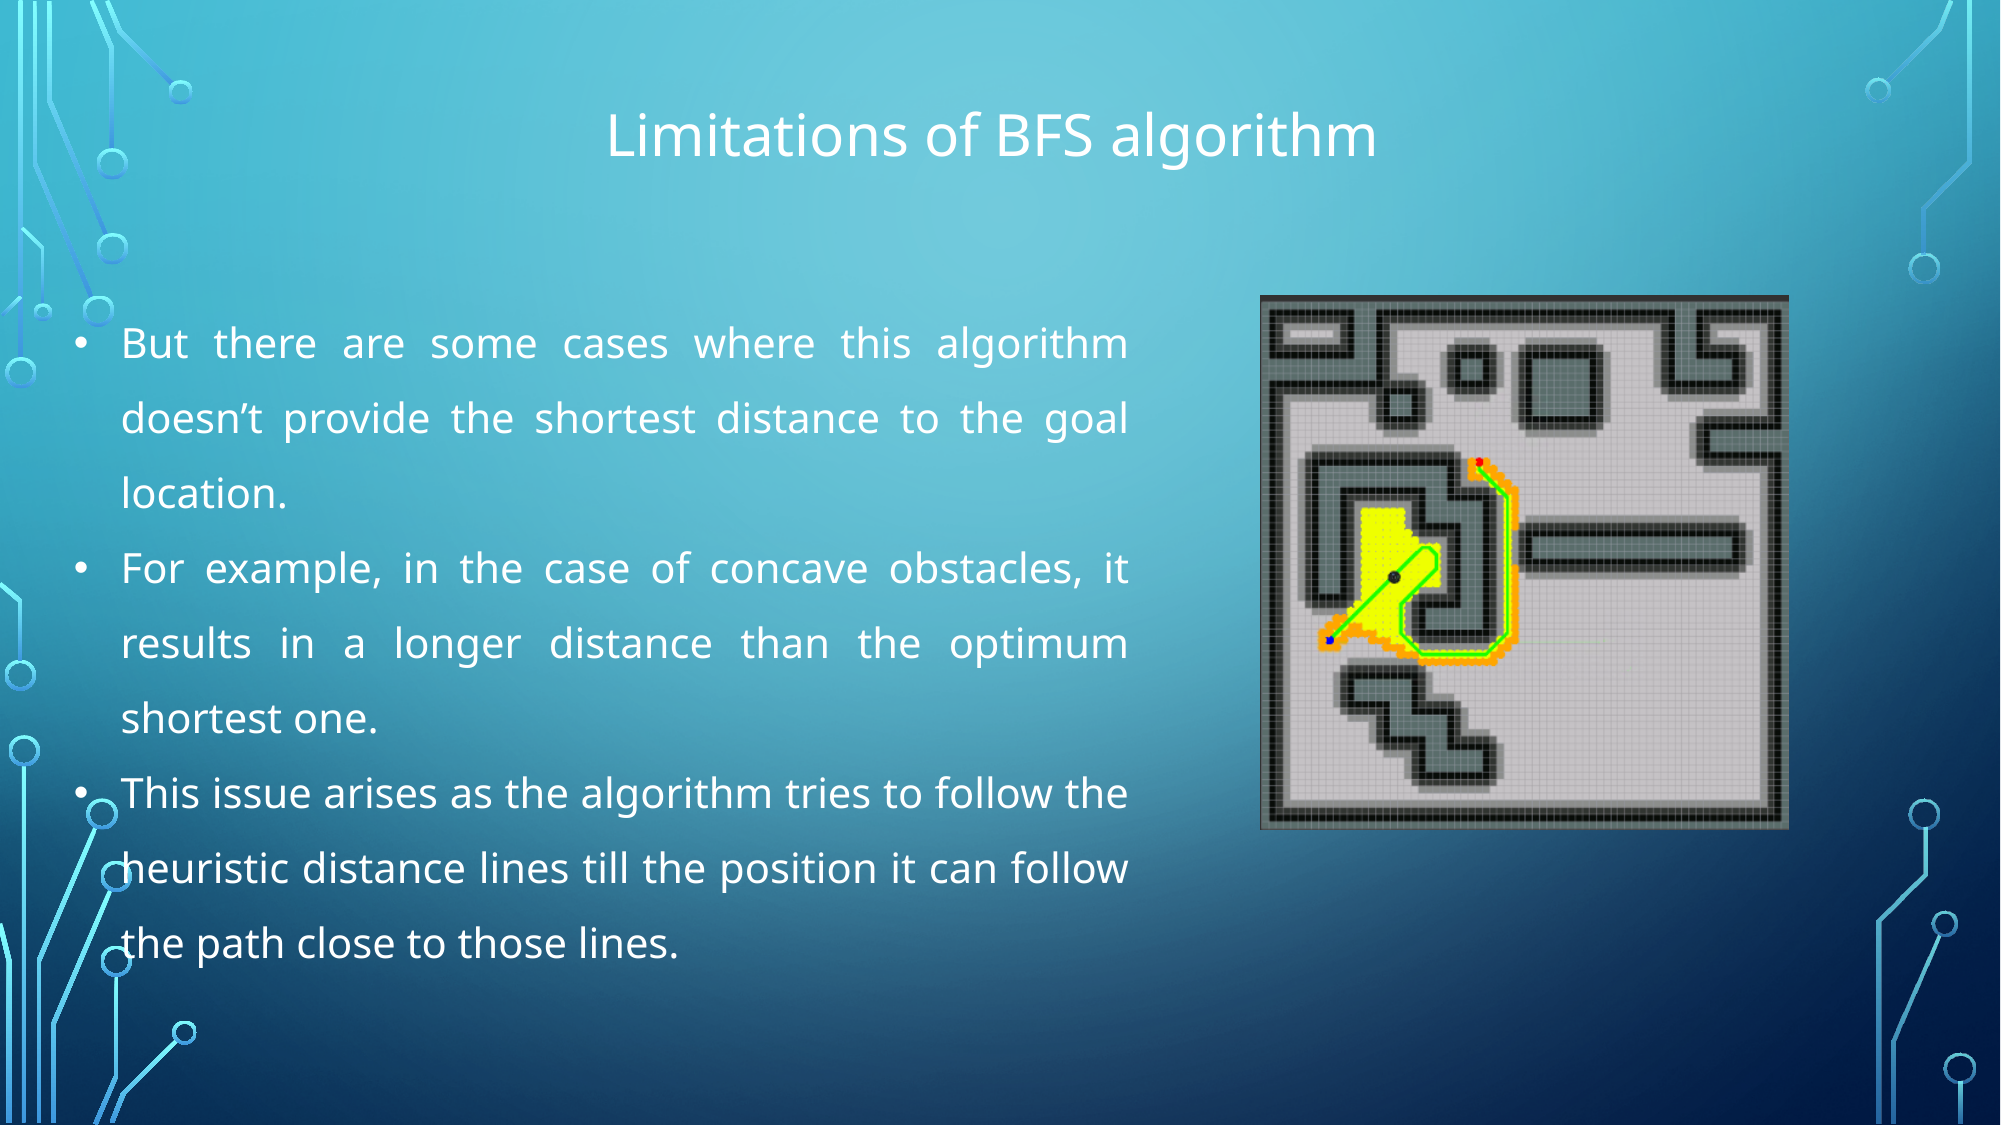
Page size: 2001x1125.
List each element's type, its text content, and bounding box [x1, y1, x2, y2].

text_box Limitations of BFS algorithm [33, 91, 1967, 176]
text_box But there are some cases where this algorithm doesn’t provide the shortest distance to the goal location. For example, in the case of concave obstacles, it results in a longer distance than the optimum shortest one. This issue arises as the algorithm tries to follow the heuristic distance lines till the position it can follow the path close to those lines. [58, 284, 1145, 1050]
picture [1259, 294, 1789, 830]
